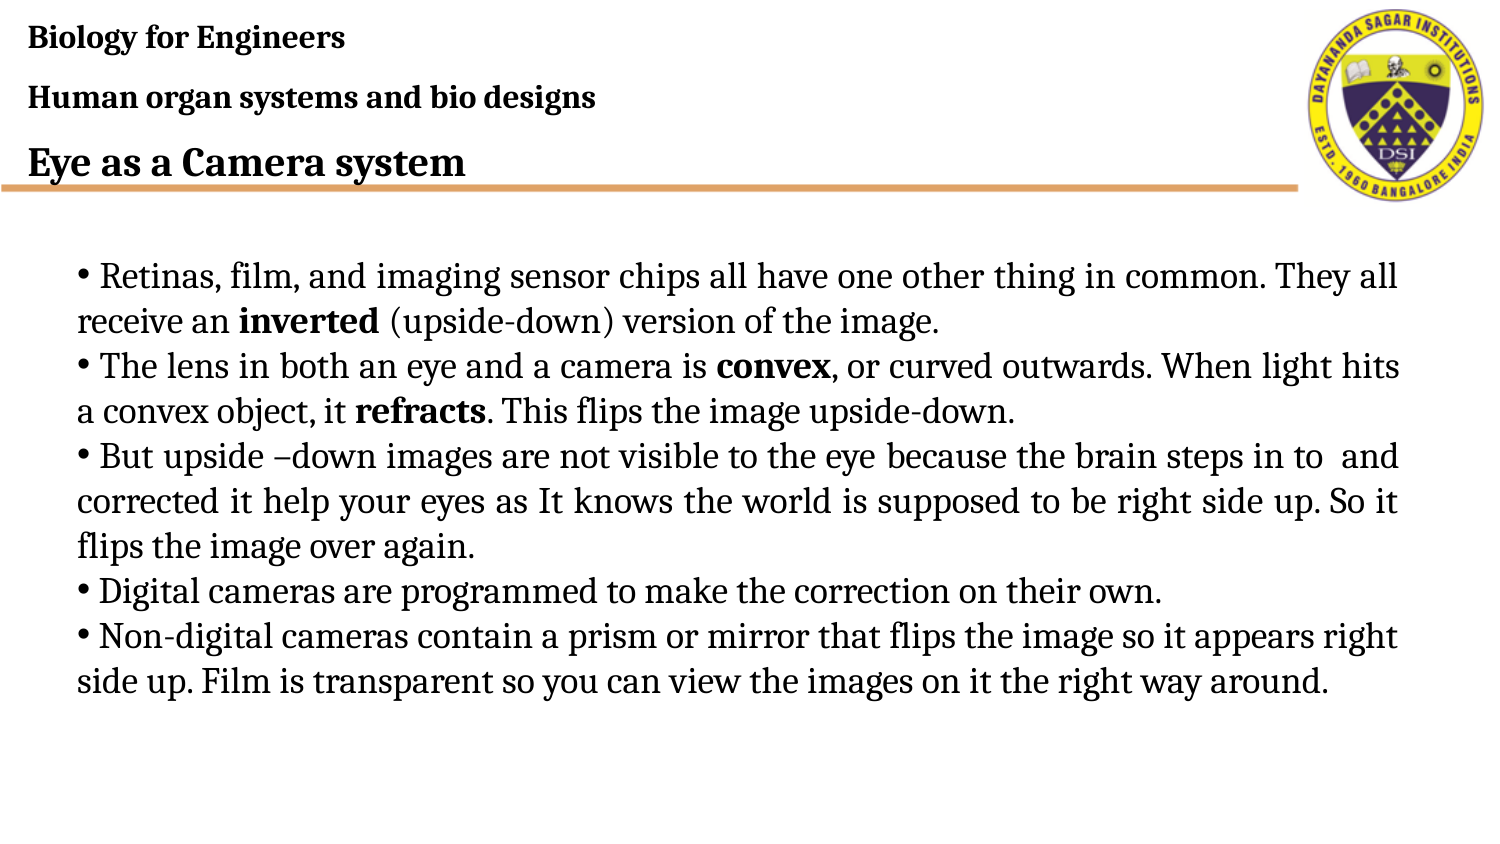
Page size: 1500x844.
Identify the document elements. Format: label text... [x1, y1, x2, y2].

text_box Biology for Engineers Human organ systems and bio designs Eye as a Camera system [12, 0, 1107, 182]
picture [0, 183, 1301, 194]
text_box Retinas, film, and imaging sensor chips all have one other thing in common. They all receive an inverted (upside-down) version of the image. The lens in both an eye and a camera is convex, or curved outwards. When light hits a convex object, it refracts. This flips the image upside-down. But upside –down images are not visible to the eye because the brain steps in to and corrected it help your eyes as It knows the world is supposed to be right side up. So it flips the image over again. Digital cameras are programmed to make the correction on their own. Non-digital cameras contain a prism or mirror that flips the image so it appears right side up. Film is transparent so you can view the images on it the right way around. [62, 243, 1416, 709]
picture [1302, 8, 1492, 209]
